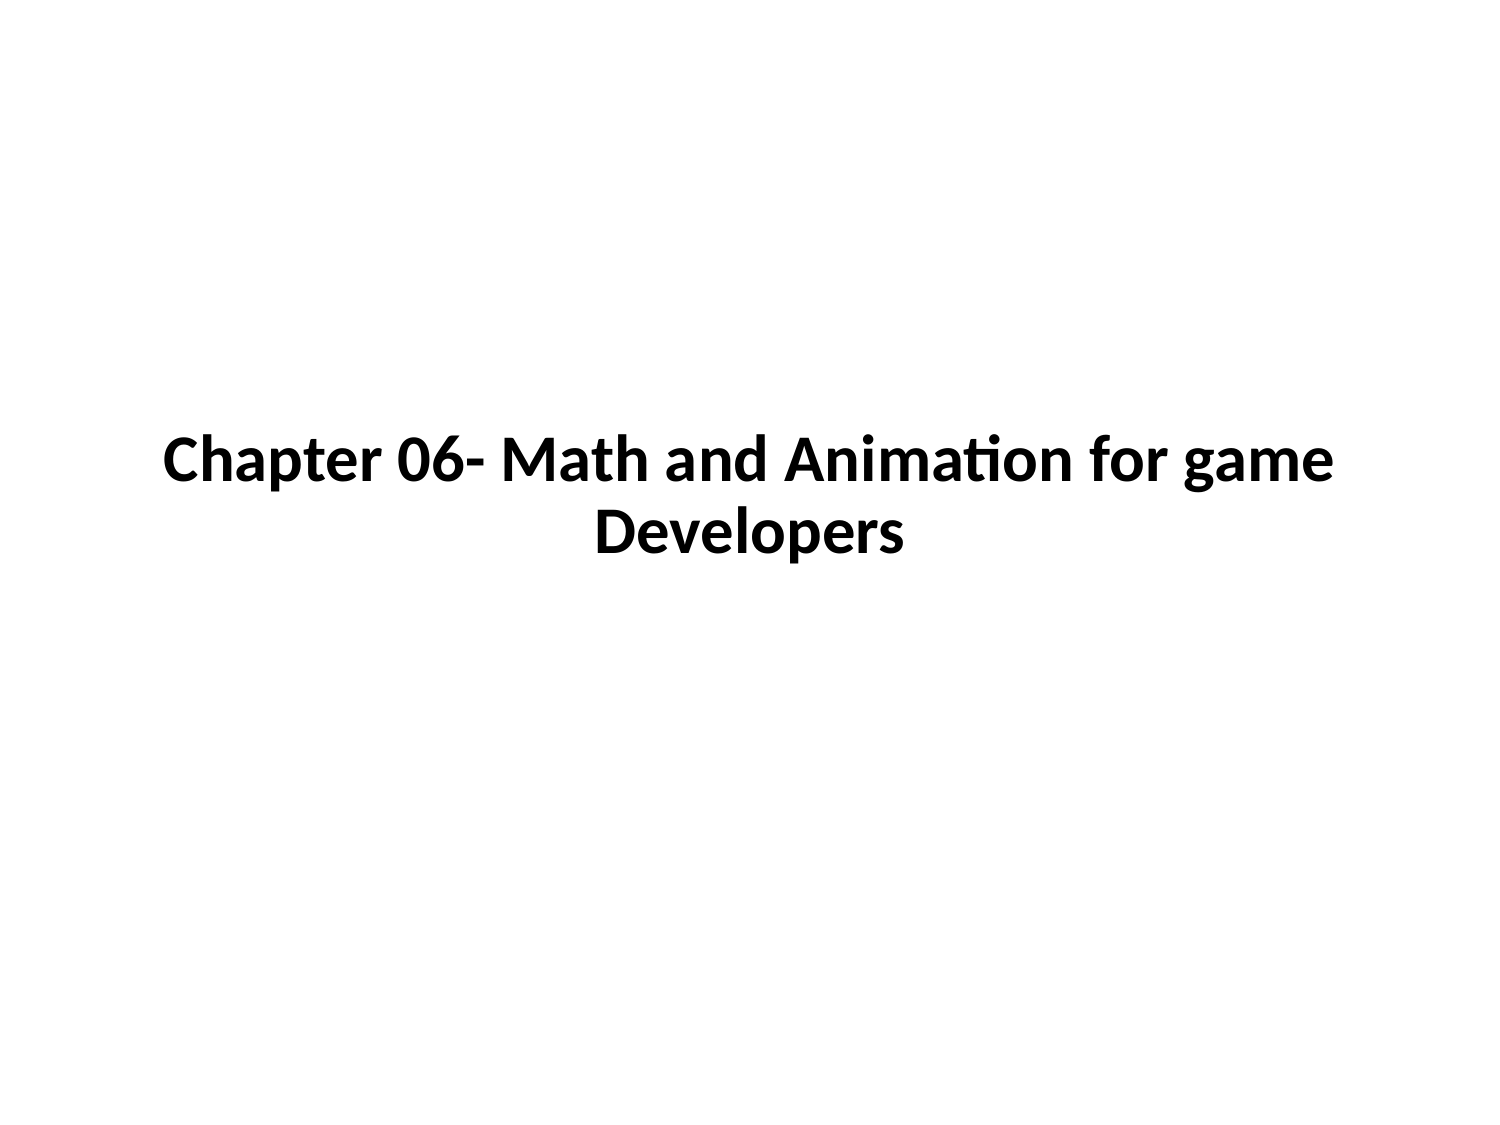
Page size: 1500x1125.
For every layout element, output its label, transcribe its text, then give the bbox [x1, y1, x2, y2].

title Chapter 06- Math and Animation for game Developers [112, 184, 1388, 576]
